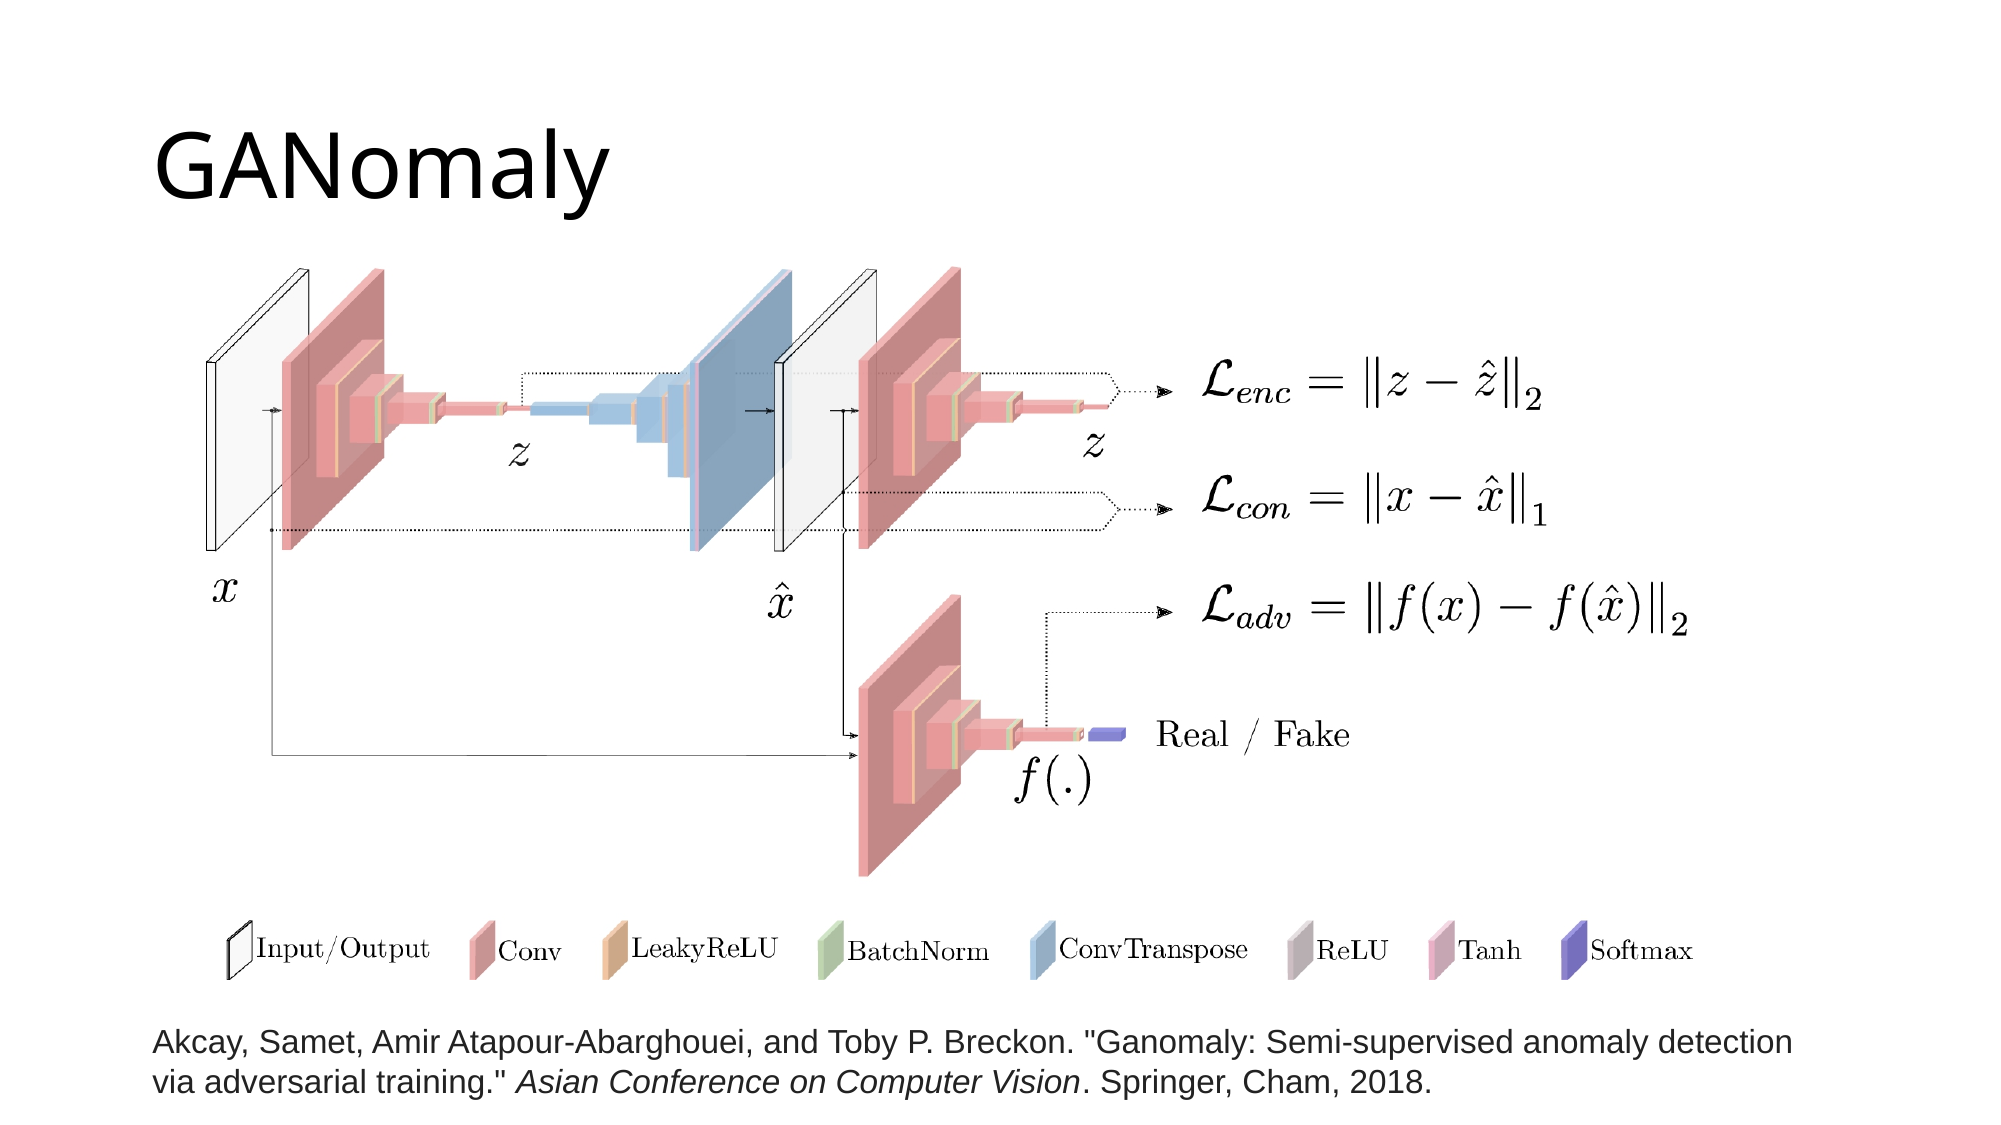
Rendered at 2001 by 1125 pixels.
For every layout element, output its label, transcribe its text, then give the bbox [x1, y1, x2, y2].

text_box Akcay, Samet, Amir Atapour-Abarghouei, and Toby P. Breckon. "Ganomaly: Semi-supervised anomaly detection via adversarial training." Asian Conference on Computer Vision. Springer, Cham, 2018. [137, 1013, 1843, 1108]
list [206, 266, 1701, 981]
title GANomaly [137, 59, 1863, 278]
